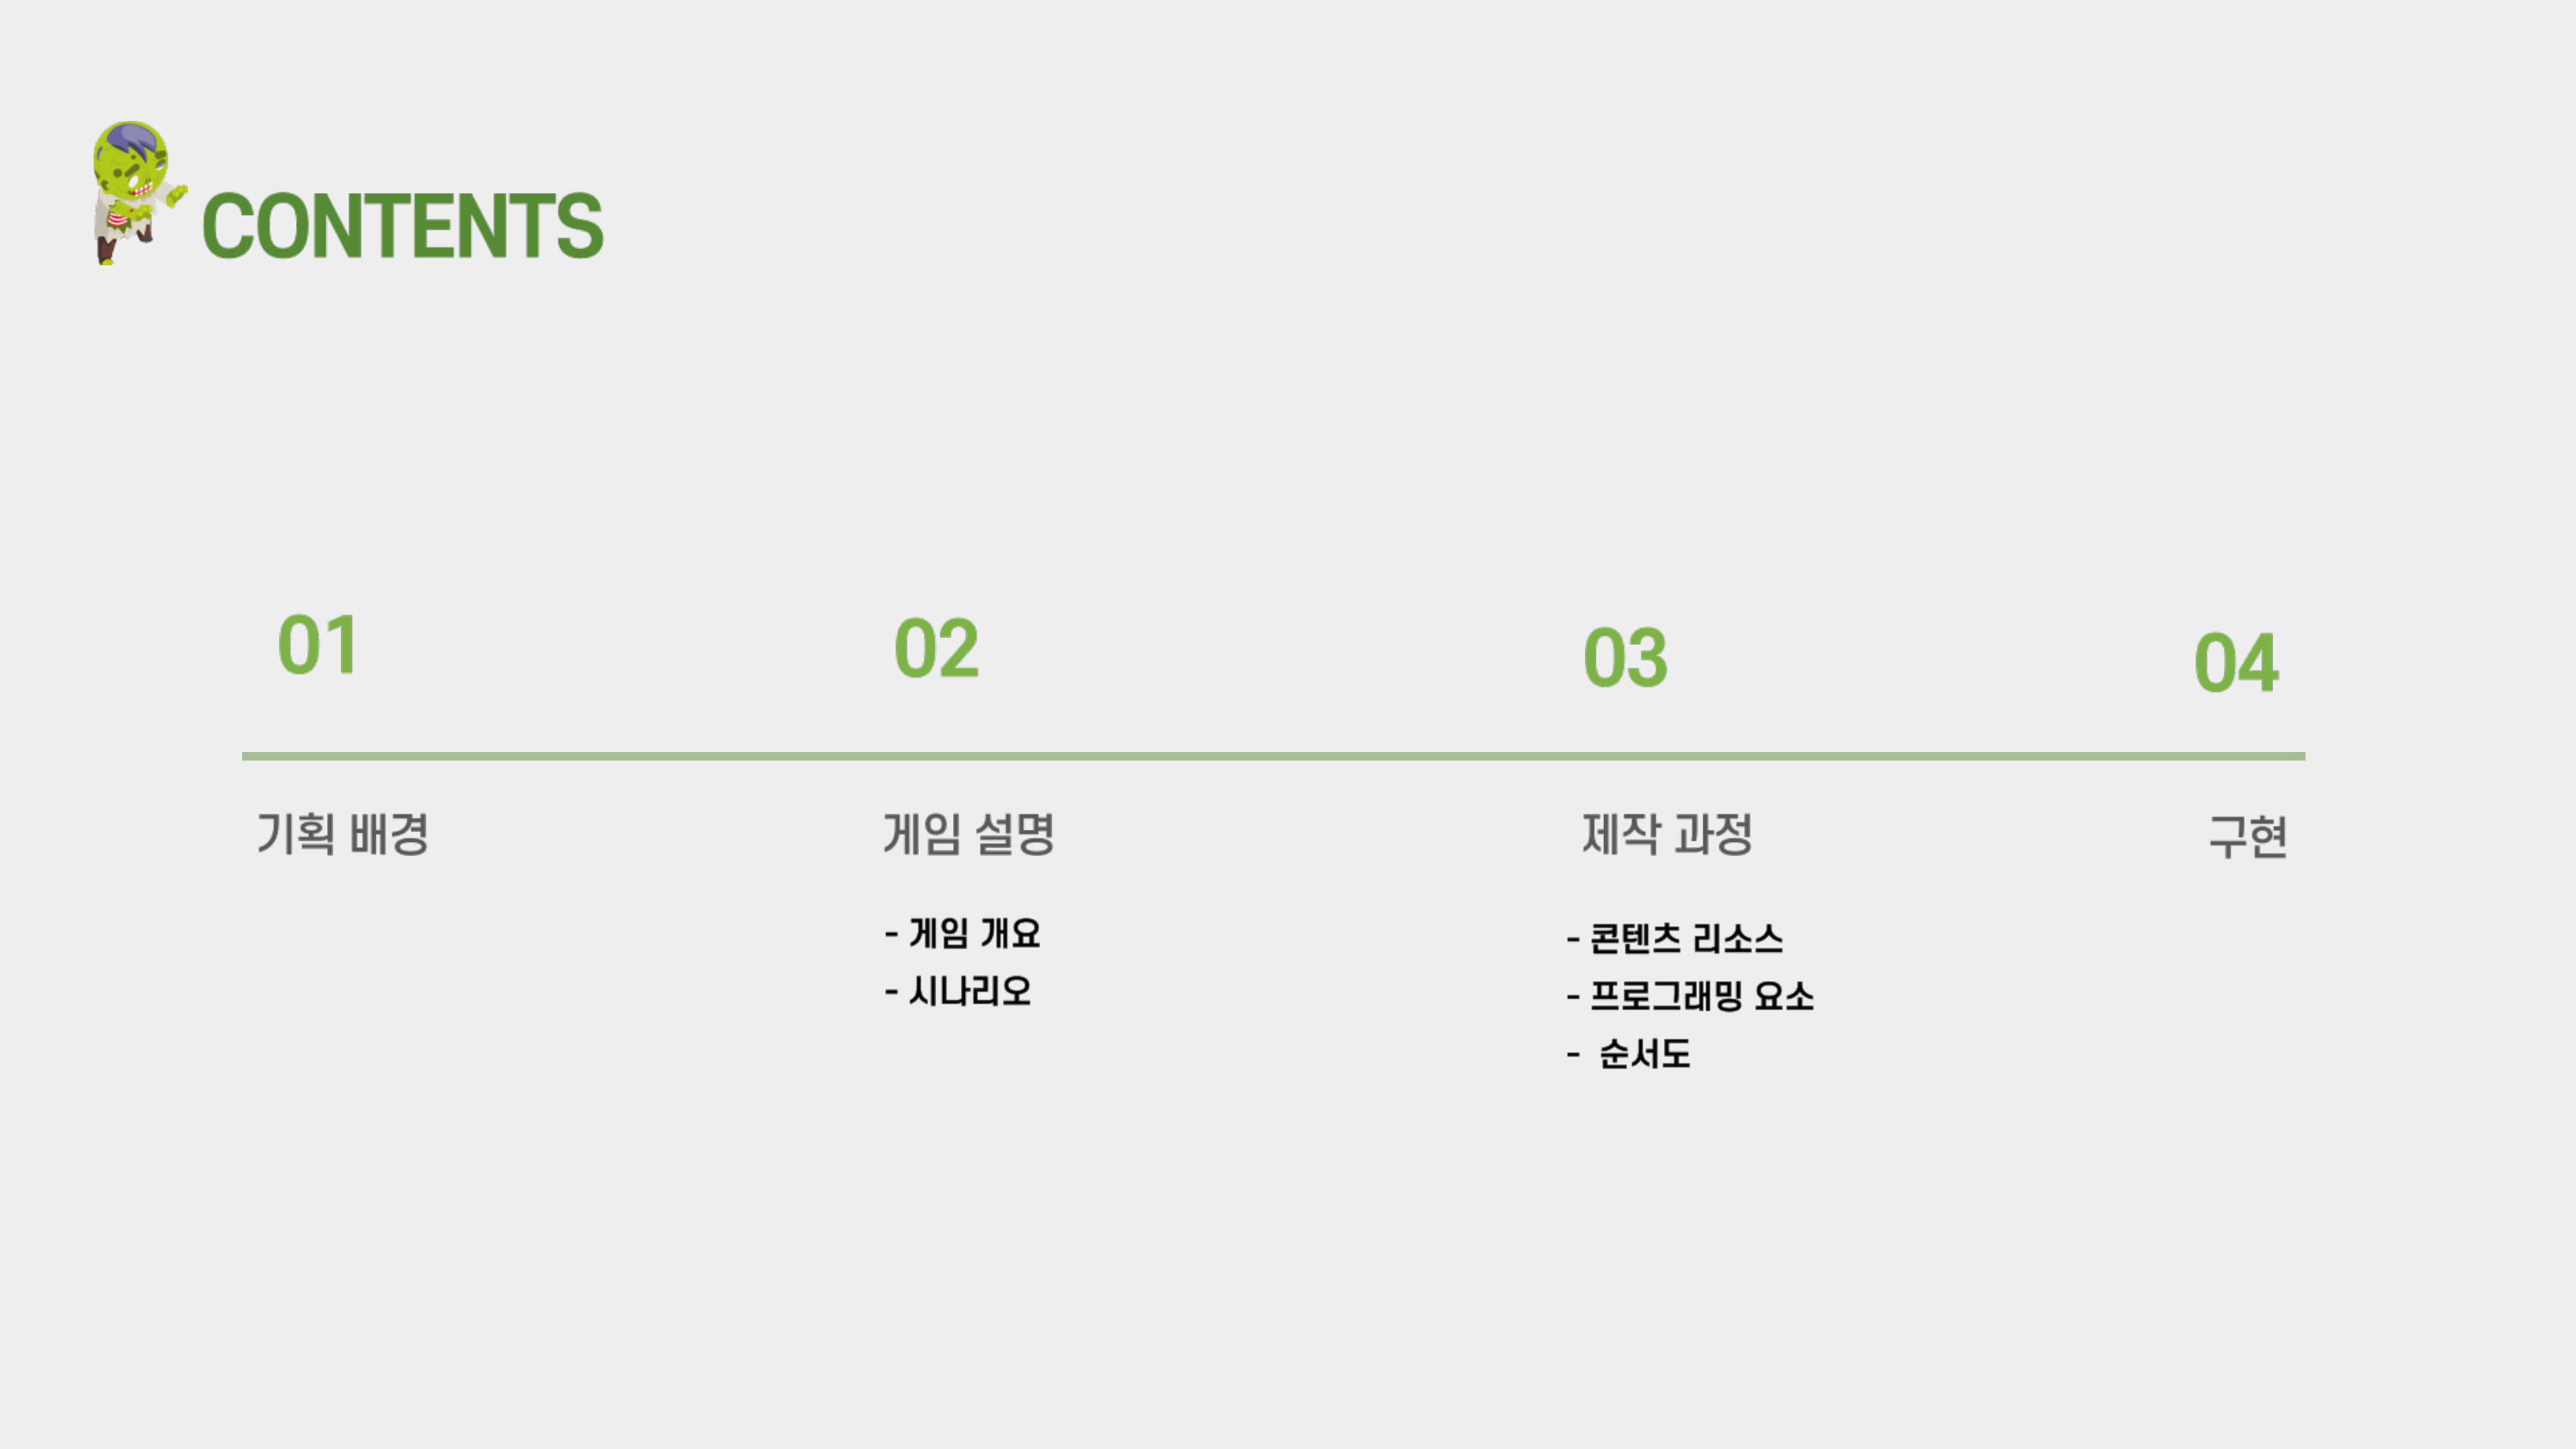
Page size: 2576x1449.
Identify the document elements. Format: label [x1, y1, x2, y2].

picture [230, 581, 399, 714]
text_box [93, 121, 188, 265]
picture [847, 585, 1016, 718]
picture [188, 155, 643, 301]
picture [1535, 595, 1705, 728]
picture [1517, 796, 1777, 878]
picture [2147, 600, 2316, 733]
picture [193, 796, 452, 878]
picture [1561, 910, 1830, 1097]
picture [819, 796, 1078, 1066]
text_box [242, 751, 2306, 761]
picture [2099, 798, 2312, 881]
